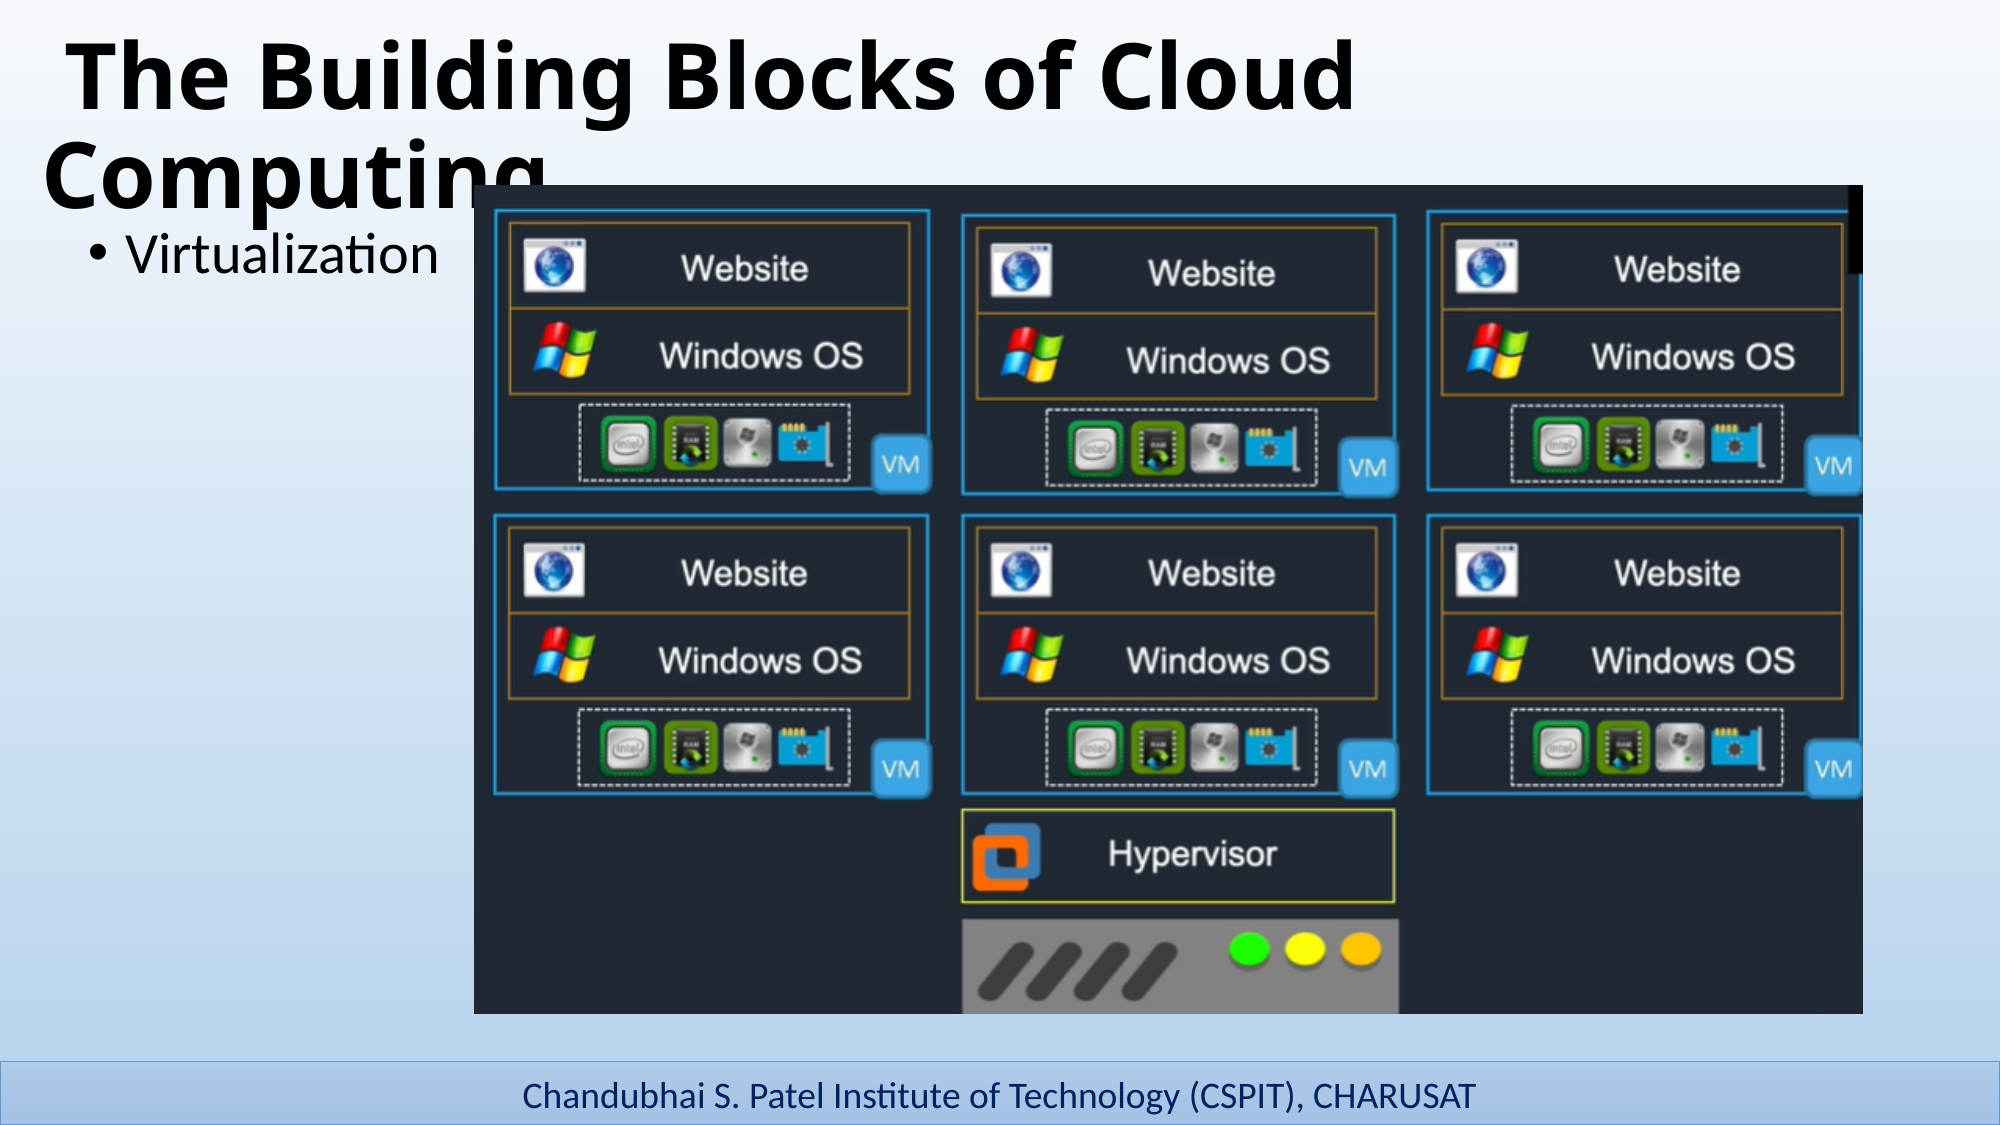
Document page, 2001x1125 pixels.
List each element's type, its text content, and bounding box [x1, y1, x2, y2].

list Virtualization [72, 238, 474, 930]
picture [474, 185, 1863, 1014]
title The Building Blocks of Cloud Computing [26, 20, 1751, 238]
slide_number 8 [1412, 1042, 1863, 1103]
